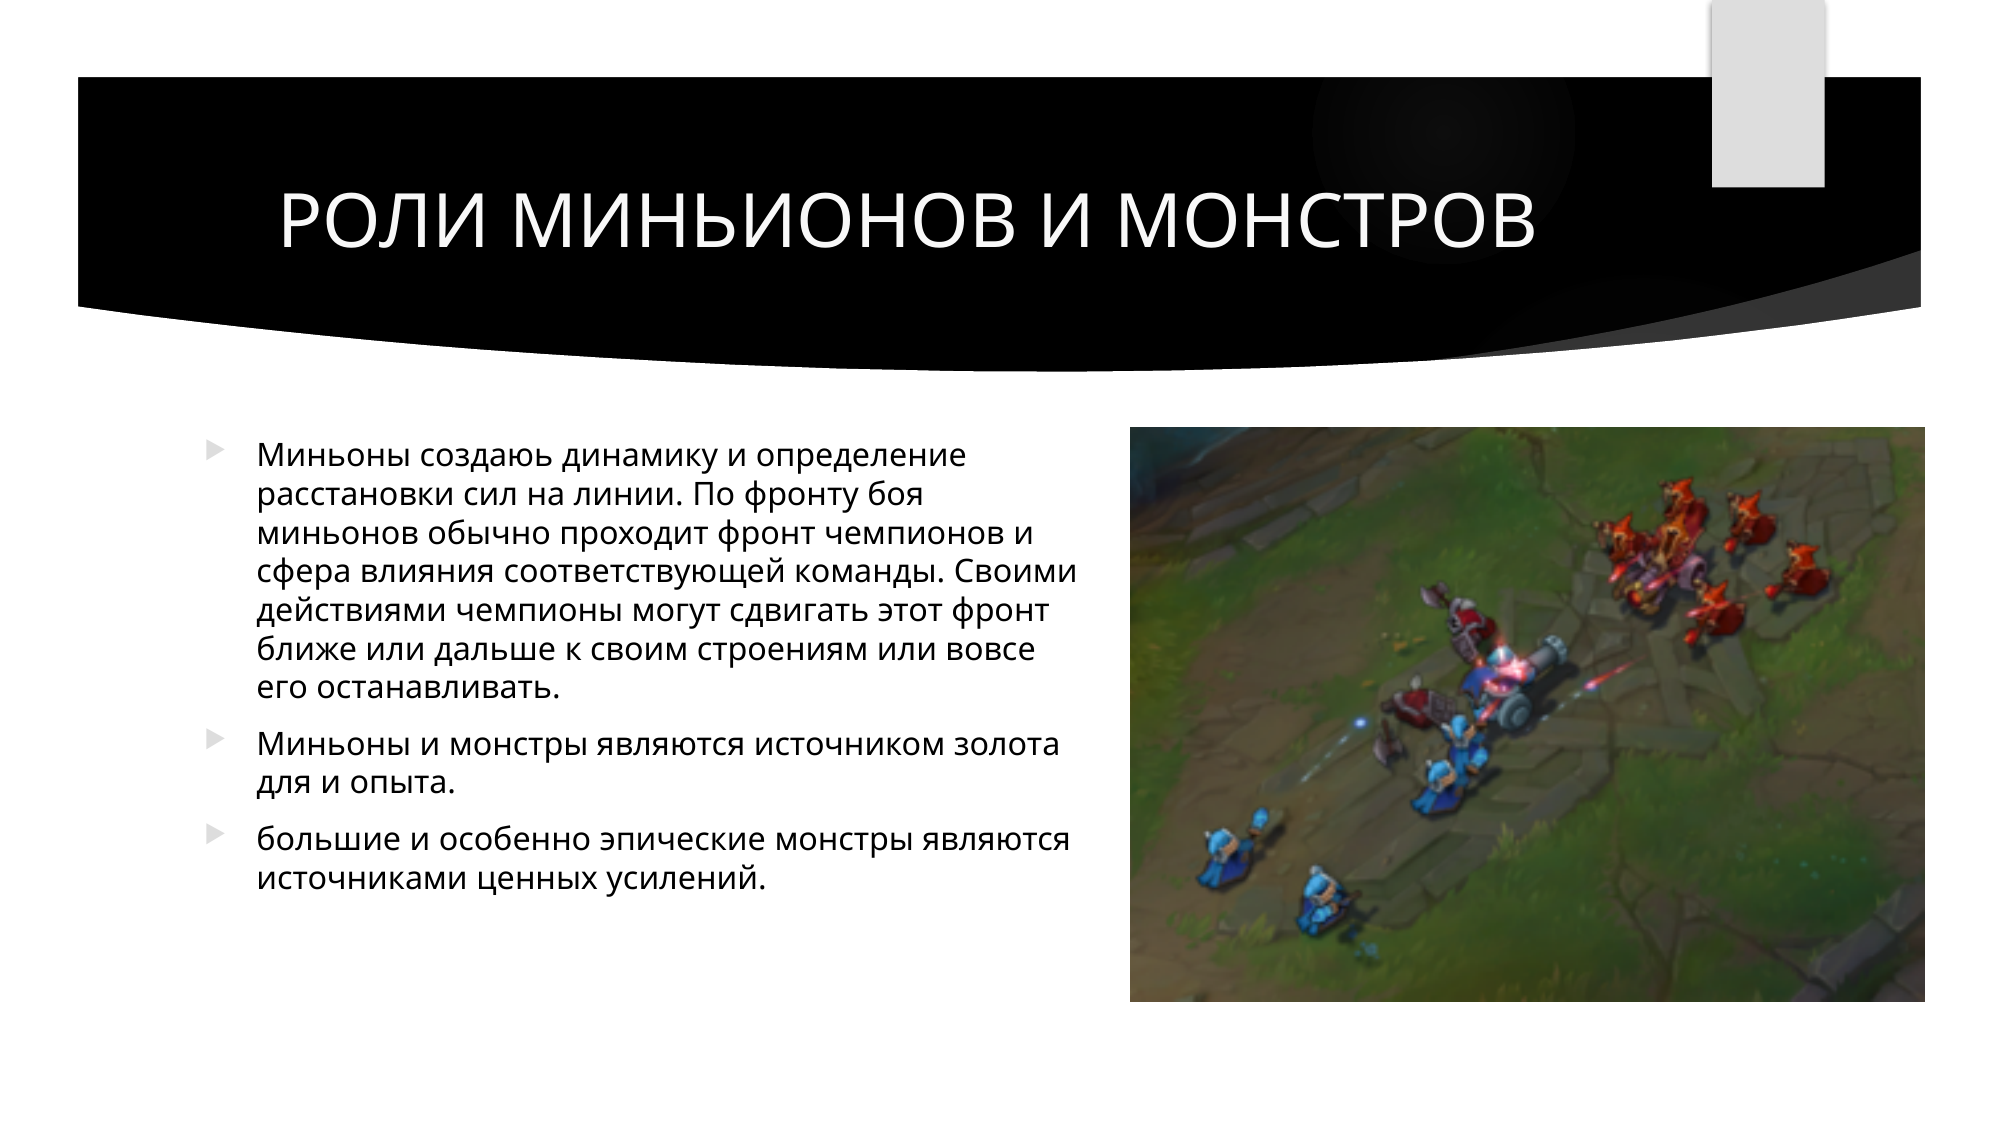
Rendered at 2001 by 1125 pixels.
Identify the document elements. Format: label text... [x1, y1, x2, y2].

text_box Миньоны создаюь динамику и определение расстановки сил на линии. По фронту боя миньонов обычно проходит фронт чемпионов и сфера влияния соответствующей команды. Своими действиями чемпионы могут сдвигать этот фронт ближе или дальше к своим строениям или вовсе его останавливать. Миньоны и монстры являются источником золота для и опыта. большие и особенно эпические монстры являются источниками ценных усилений. [189, 427, 1105, 1002]
picture [1129, 426, 1925, 1002]
title РОЛИ МИНЬИОНОВ И МОНСТРОВ [189, 159, 1627, 276]
